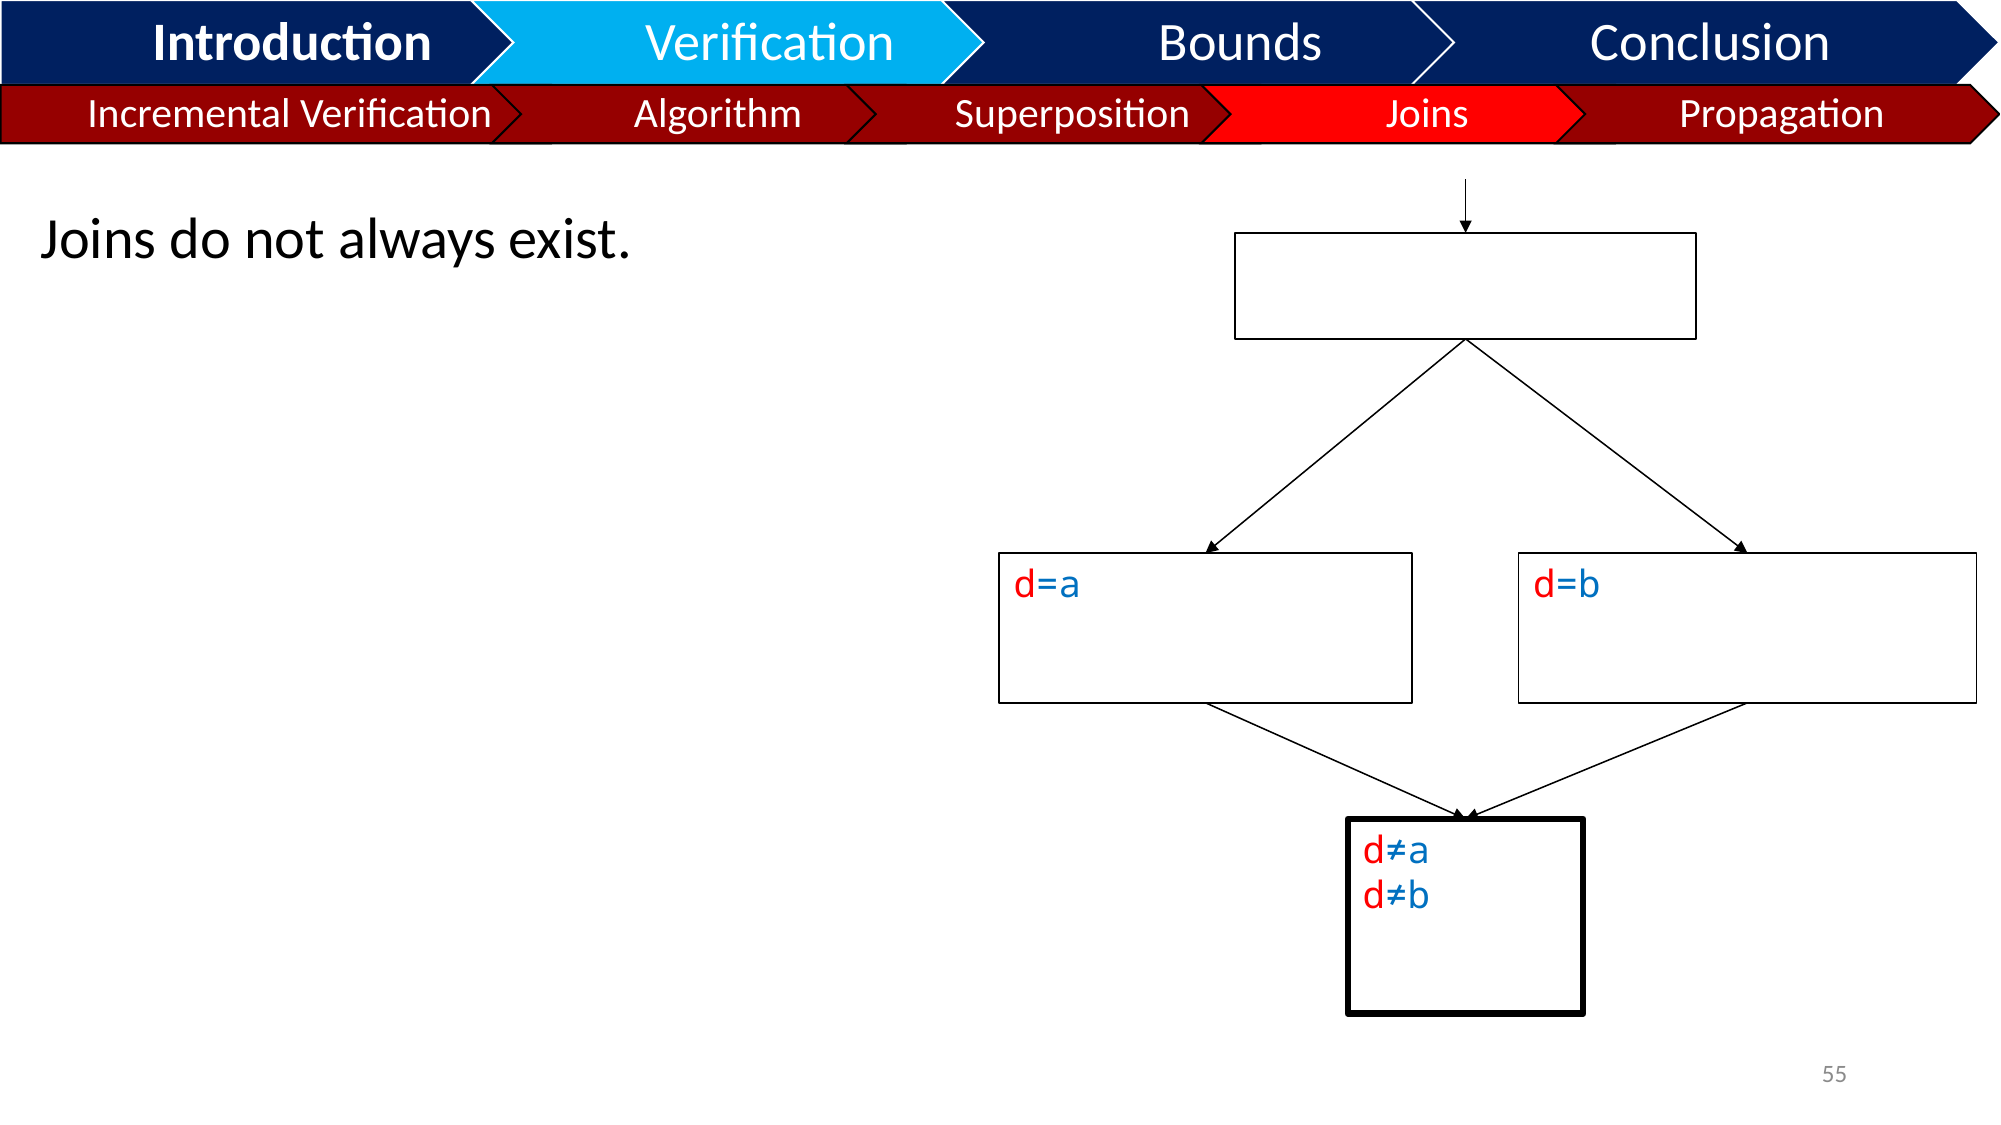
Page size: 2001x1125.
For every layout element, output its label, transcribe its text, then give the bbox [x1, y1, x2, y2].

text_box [0, 0, 2000, 84]
text_box [1235, 232, 1697, 339]
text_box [1205, 339, 1465, 554]
text_box d=a [998, 553, 1413, 703]
text_box d≠a d≠b [1347, 819, 1584, 1014]
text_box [1205, 704, 1466, 819]
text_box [1466, 704, 1748, 819]
text_box d=b [1518, 553, 1977, 703]
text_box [0, 84, 2000, 144]
text_box Joins do not always exist. [25, 192, 922, 278]
slide_number 55 [1412, 1042, 1863, 1103]
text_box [1465, 339, 1748, 554]
